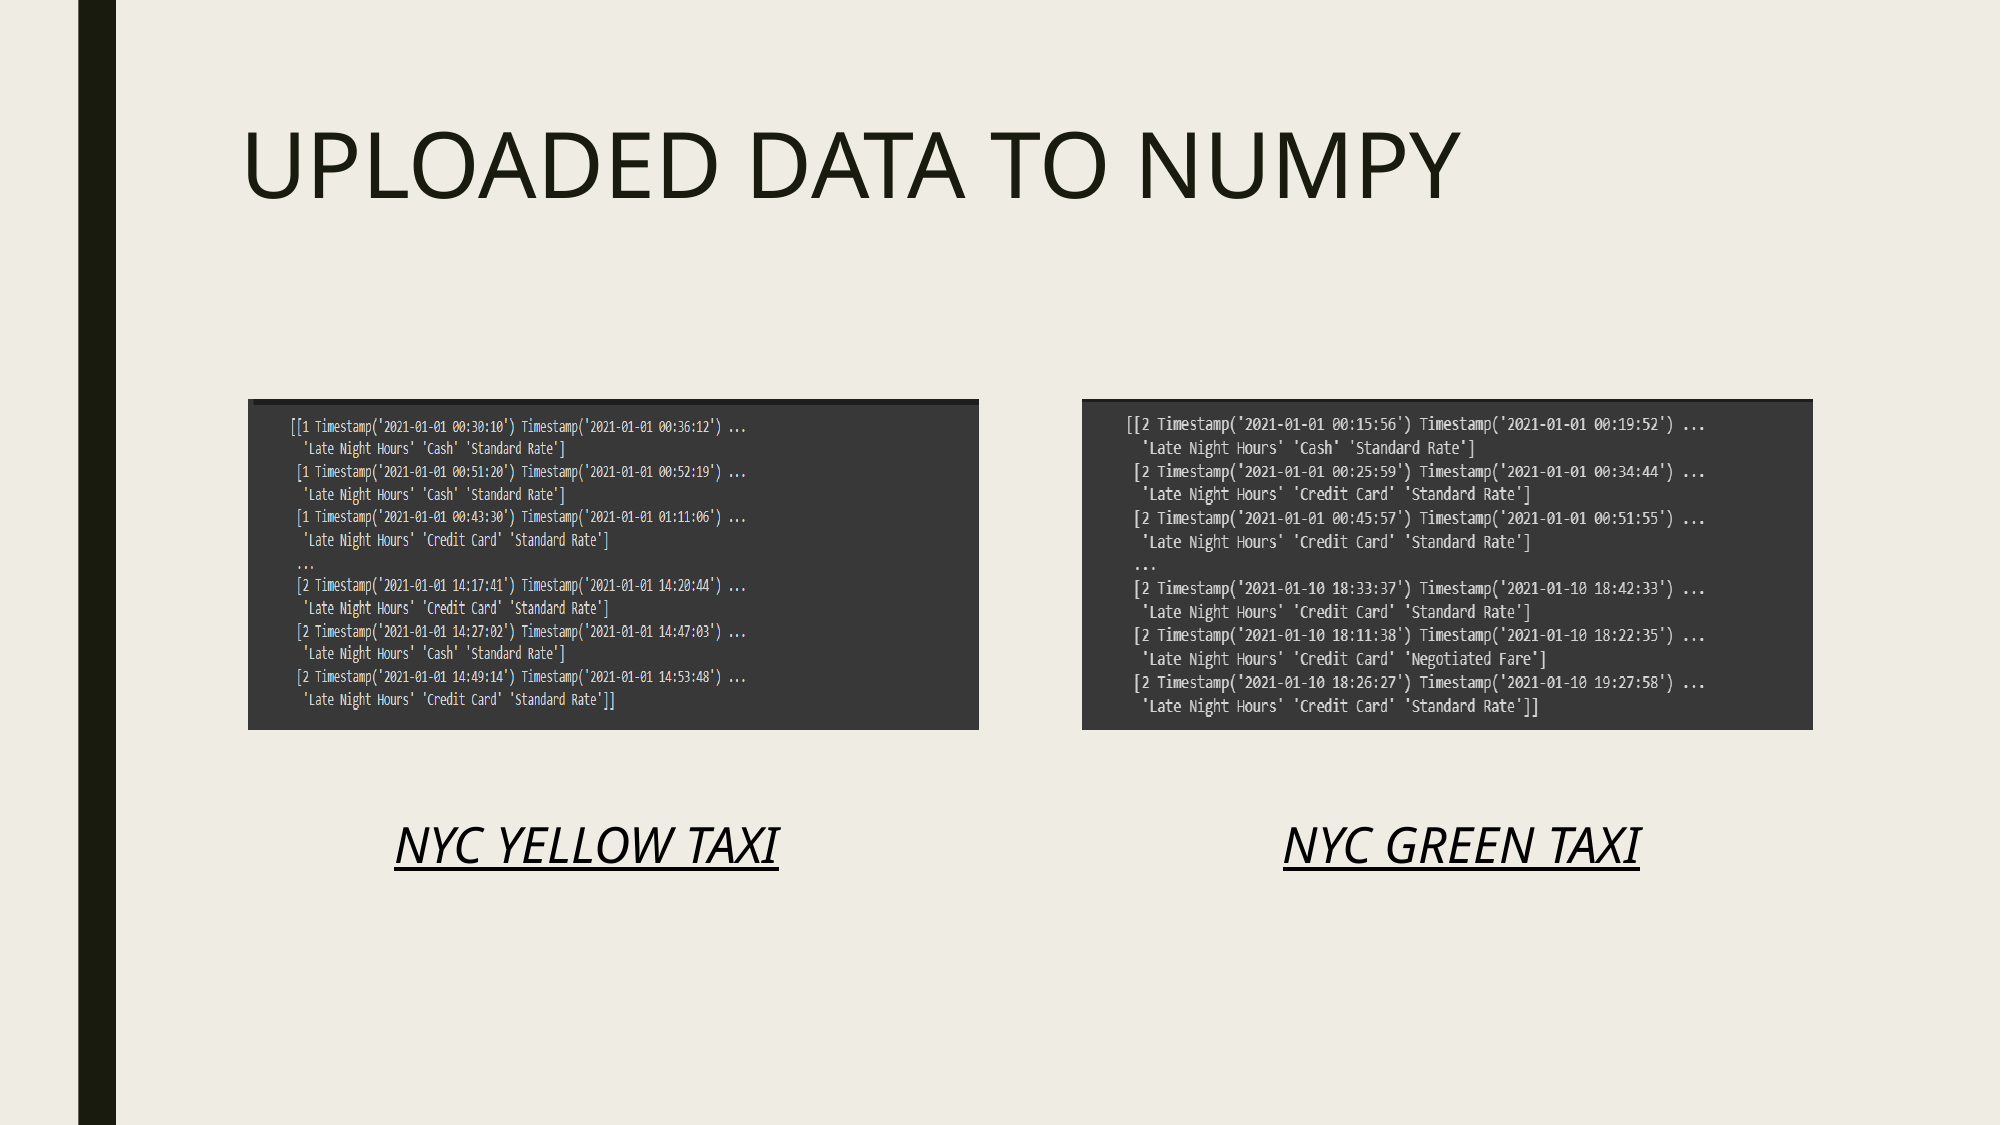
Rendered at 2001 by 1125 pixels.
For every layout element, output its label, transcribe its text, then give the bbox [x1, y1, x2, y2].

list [248, 399, 979, 730]
title UPLOADED DATA TO NUMPY [225, 112, 1800, 357]
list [1082, 399, 1813, 730]
text_box NYC YELLOW TAXI [309, 805, 864, 881]
text_box NYC GREEN TAXI [1184, 805, 1739, 881]
